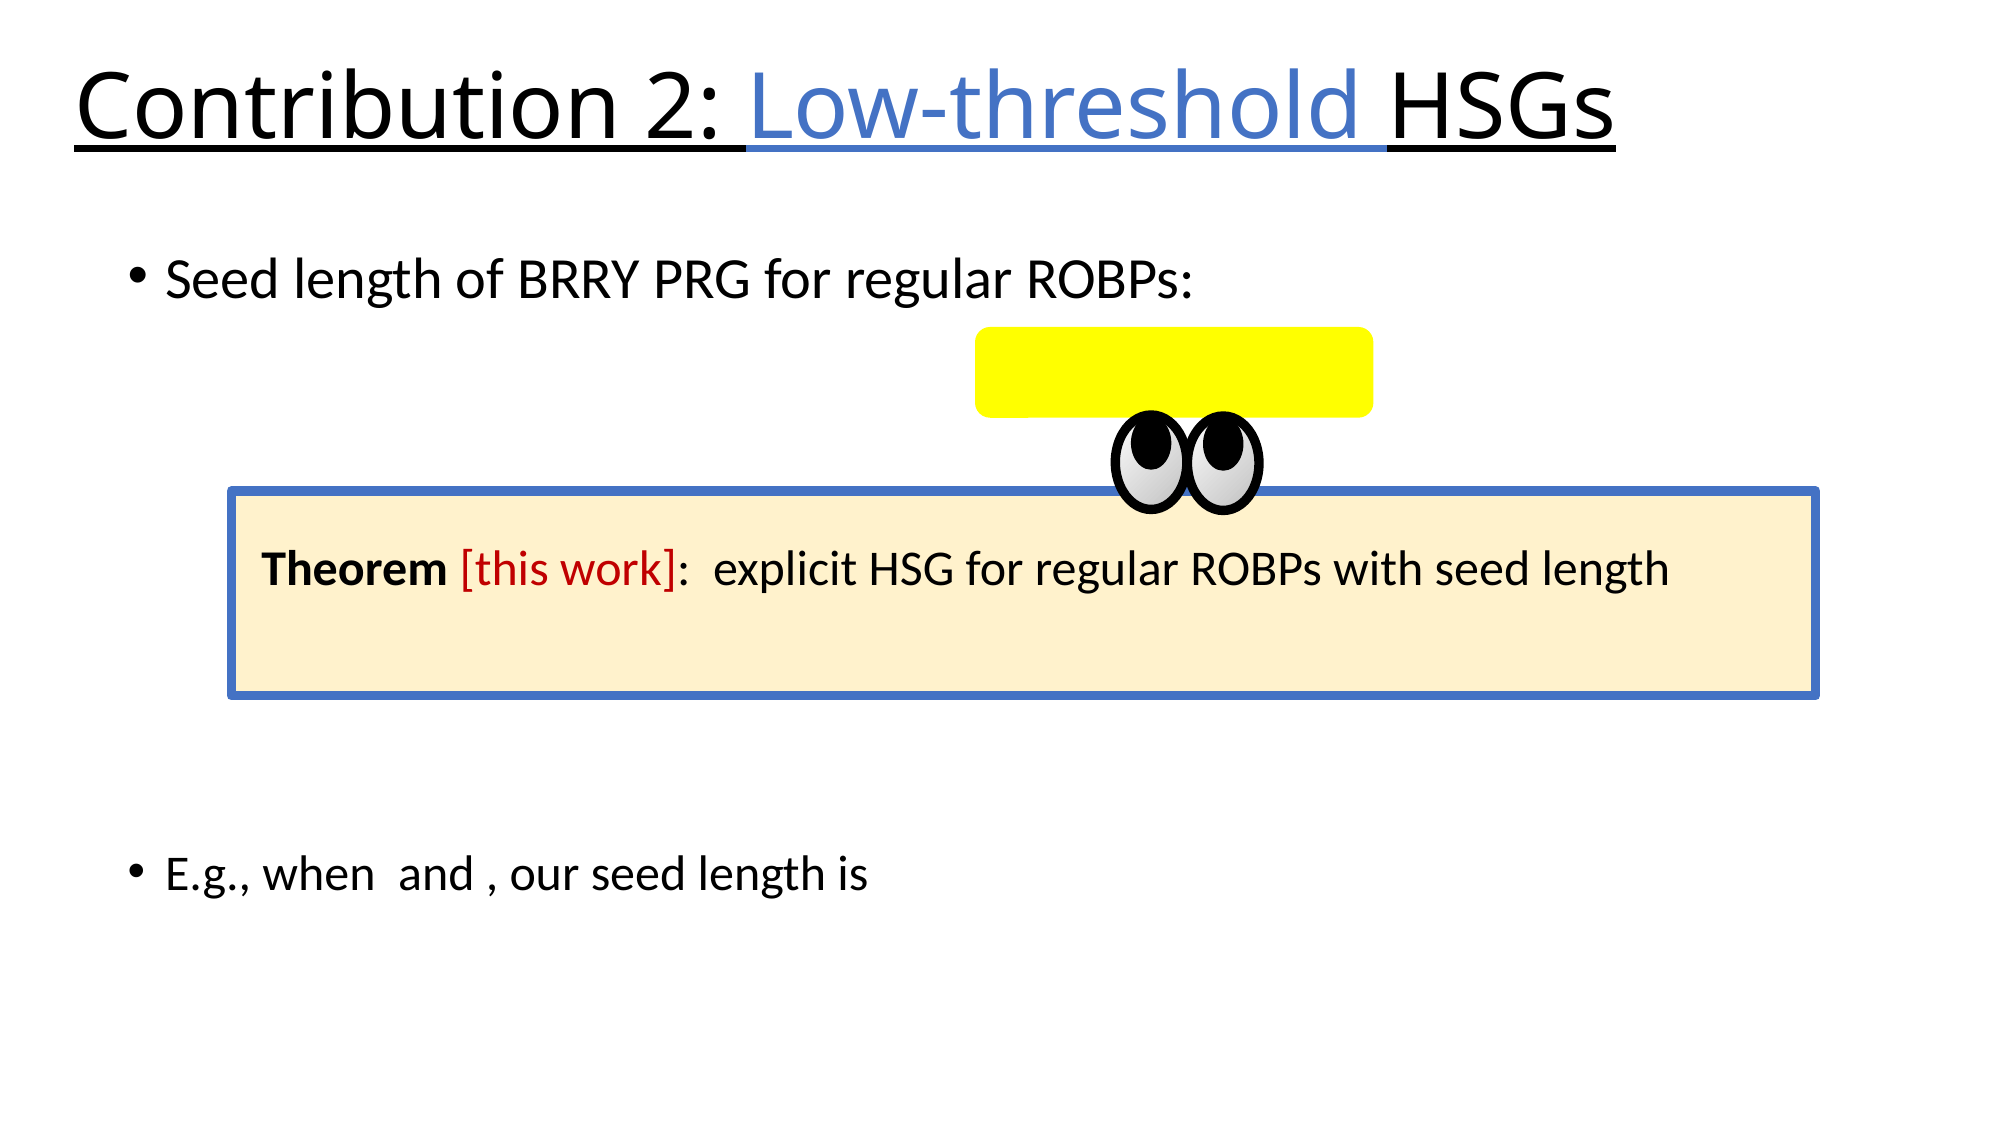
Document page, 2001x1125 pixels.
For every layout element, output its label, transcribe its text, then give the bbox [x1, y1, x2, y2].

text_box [1115, 415, 1260, 511]
title Contribution 2: Low-threshold HSGs [59, 0, 1919, 218]
text_box [973, 325, 1375, 419]
